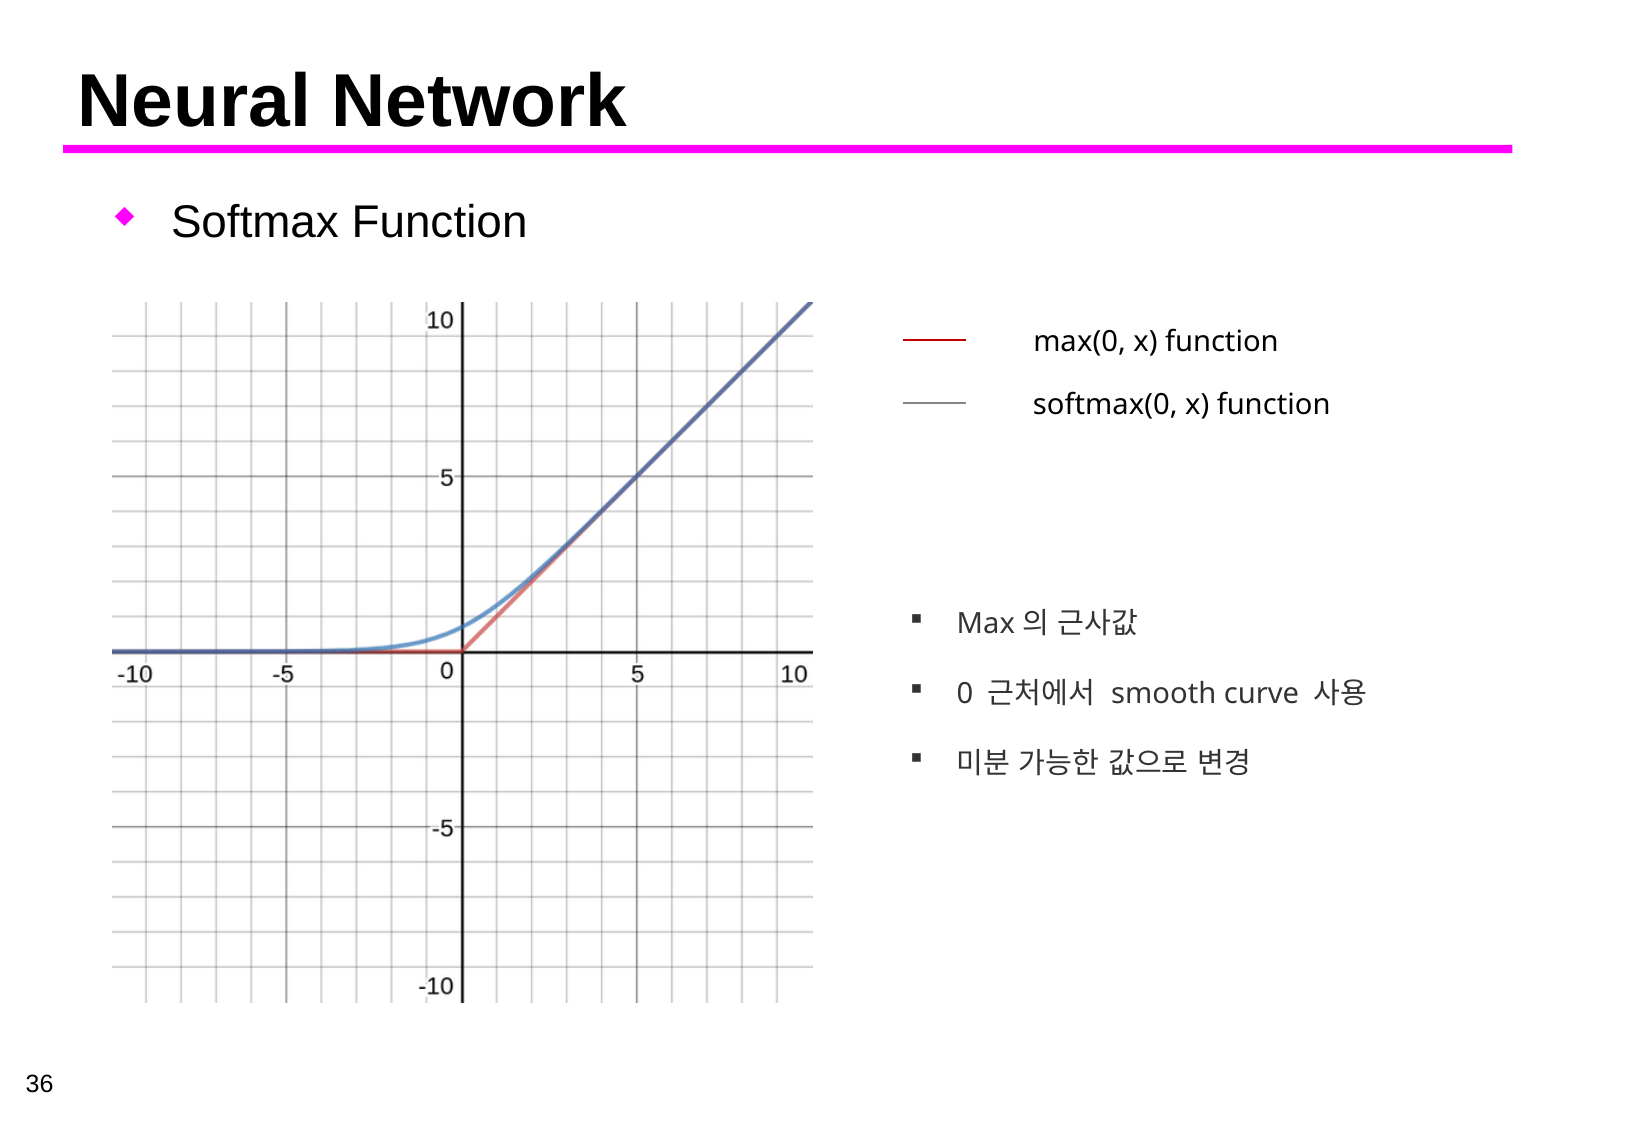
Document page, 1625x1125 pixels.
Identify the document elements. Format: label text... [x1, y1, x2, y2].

text_box Max의 근사값 0 근처에서 smooth curve 사용 미분 가능한 값으로 변경 [895, 562, 1546, 787]
text_box max(0, x) function [1018, 314, 1294, 365]
text_box softmax(0, x) function [1018, 377, 1346, 428]
slide_number 36 [0, 1071, 69, 1094]
picture [111, 302, 813, 1003]
list Softmax Function [99, 172, 1510, 256]
title Neural Network [62, 42, 1500, 149]
